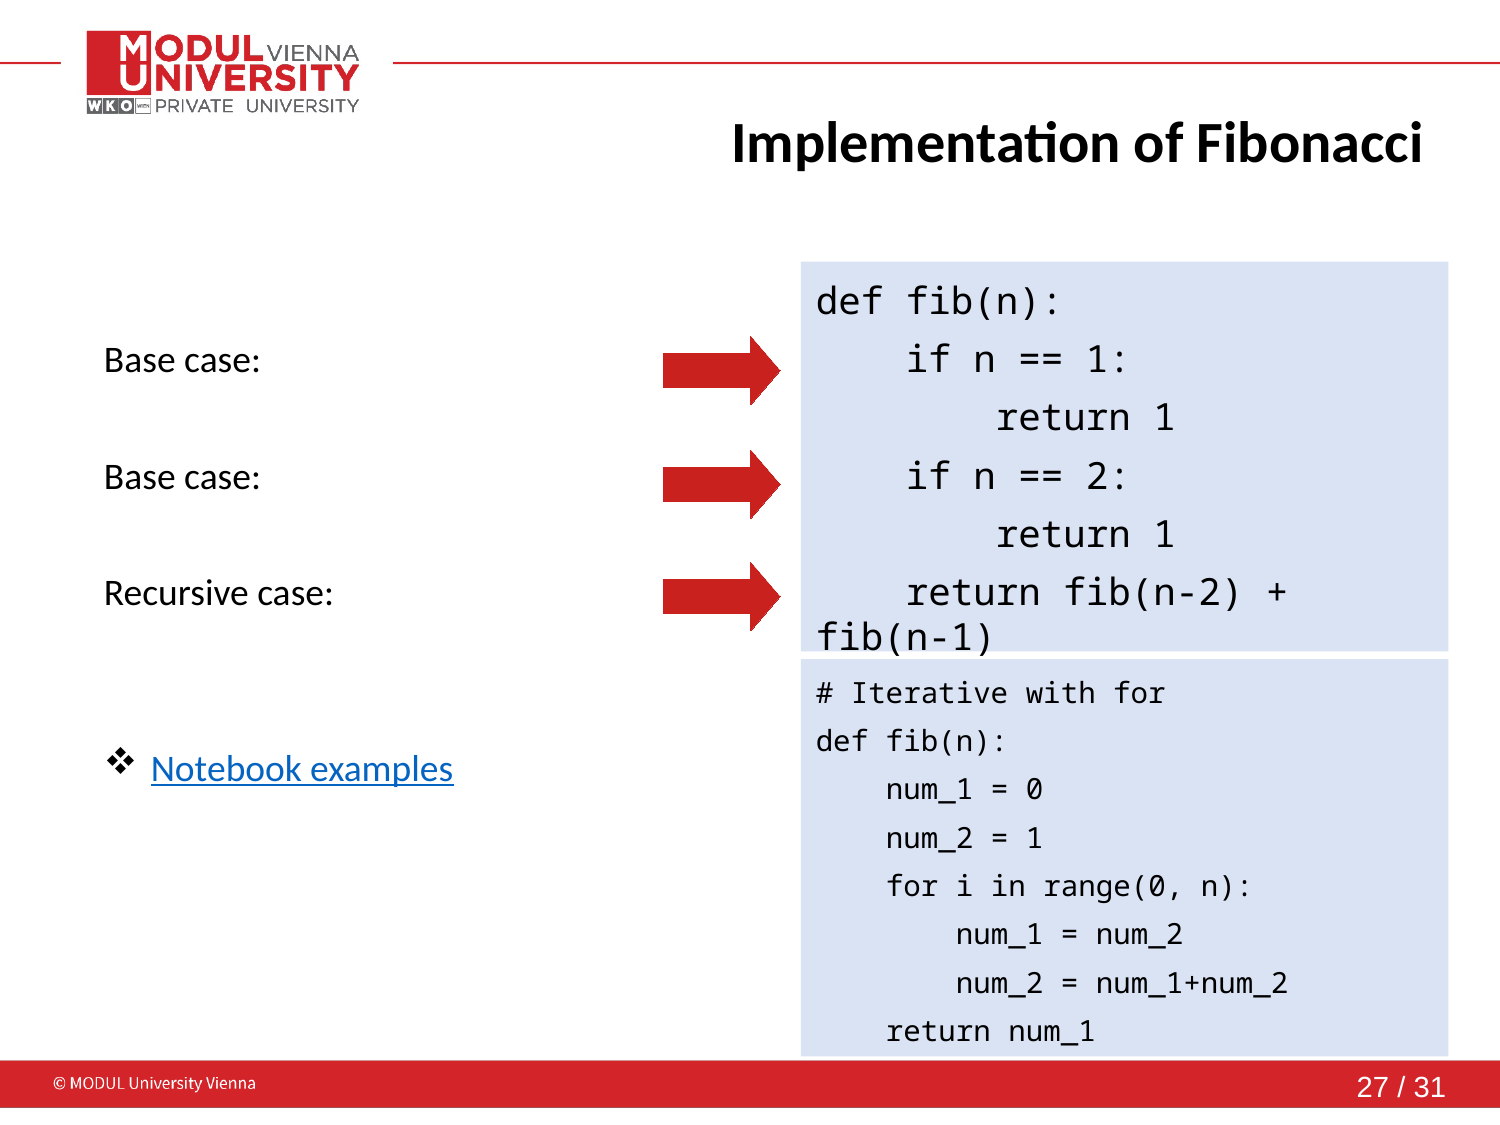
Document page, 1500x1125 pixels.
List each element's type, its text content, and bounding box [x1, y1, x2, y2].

text_box [663, 450, 781, 519]
title Implementation of Fibonacci [51, 45, 1439, 233]
text_box [663, 562, 781, 631]
picture [0, 0, 1500, 1125]
text_box # Iterative with for def fib(n): num_1 = 0 num_2 = 1 for i in range(0, n): num_1 = num_2 num_2 = num_1+num_2 return num_1 [800, 659, 1449, 1057]
text_box def fib(n): if n == 1: return 1 if n == 2: return 1 return fib(n-2) + fib(n-1) [800, 261, 1449, 652]
text_box [663, 336, 781, 405]
